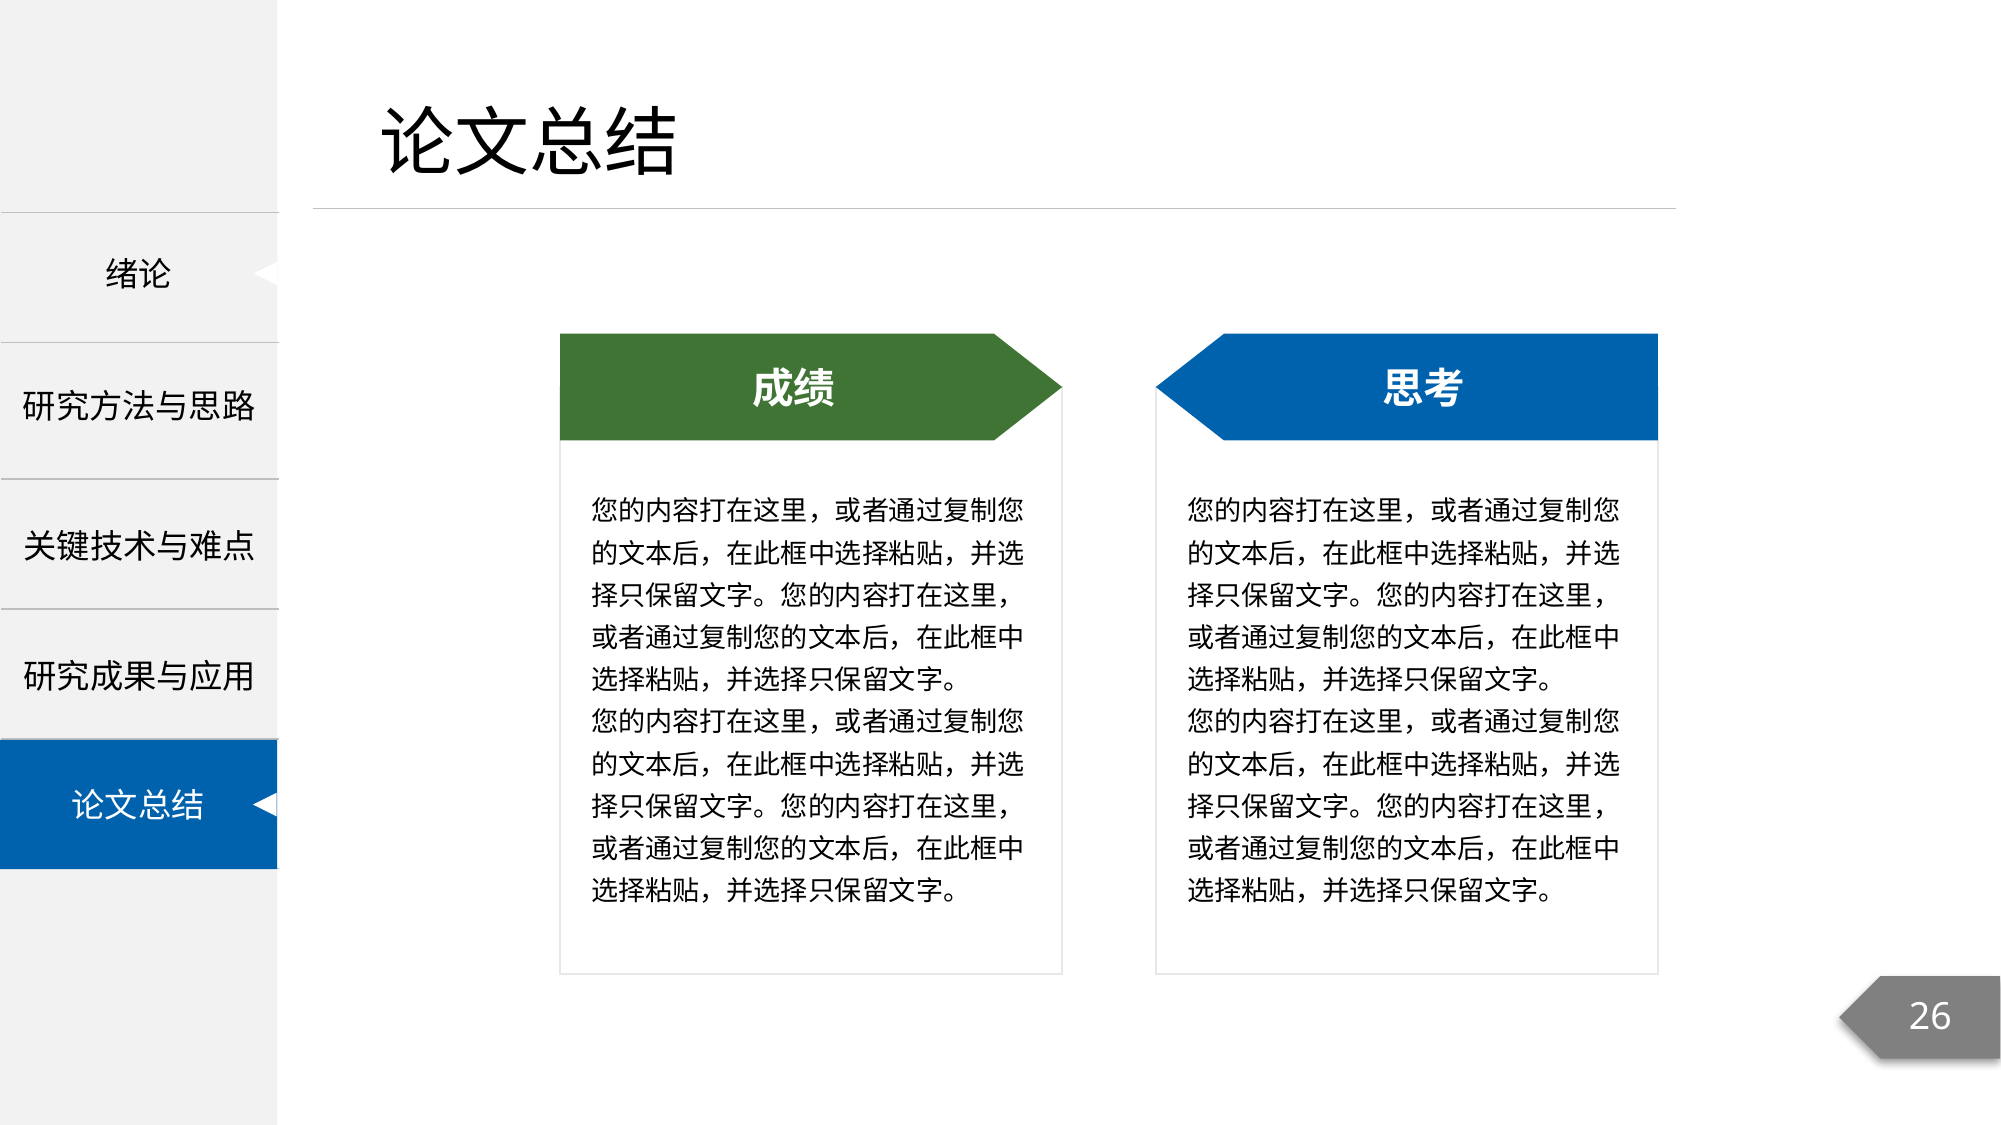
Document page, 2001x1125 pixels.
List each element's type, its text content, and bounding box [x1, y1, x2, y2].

text_box [1155, 386, 1659, 975]
text_box 您的内容打在这里，或者通过复制您的文本后，在此框中选择粘贴，并选择只保留文字。您的内容打在这里，或者通过复制您的文本后，在此框中选择粘贴，并选择只保留文字。 您的内容打在这里，或者通过复制您的文本后，在此框中选择粘贴，并选择只保留文字。您的内容打在这里，或者通过复制您的文本后，在此框中选择粘贴，并选择只保留文字。 [1175, 477, 1658, 913]
text_box [559, 386, 1063, 975]
text_box 成绩 [560, 333, 1063, 441]
text_box 您的内容打在这里，或者通过复制您的文本后，在此框中选择粘贴，并选择只保留文字。您的内容打在这里，或者通过复制您的文本后，在此框中选择粘贴，并选择只保留文字。 您的内容打在这里，或者通过复制您的文本后，在此框中选择粘贴，并选择只保留文字。您的内容打在这里，或者通过复制您的文本后，在此框中选择粘贴，并选择只保留文字。 [579, 477, 1063, 913]
text_box 思考 [1155, 333, 1658, 441]
